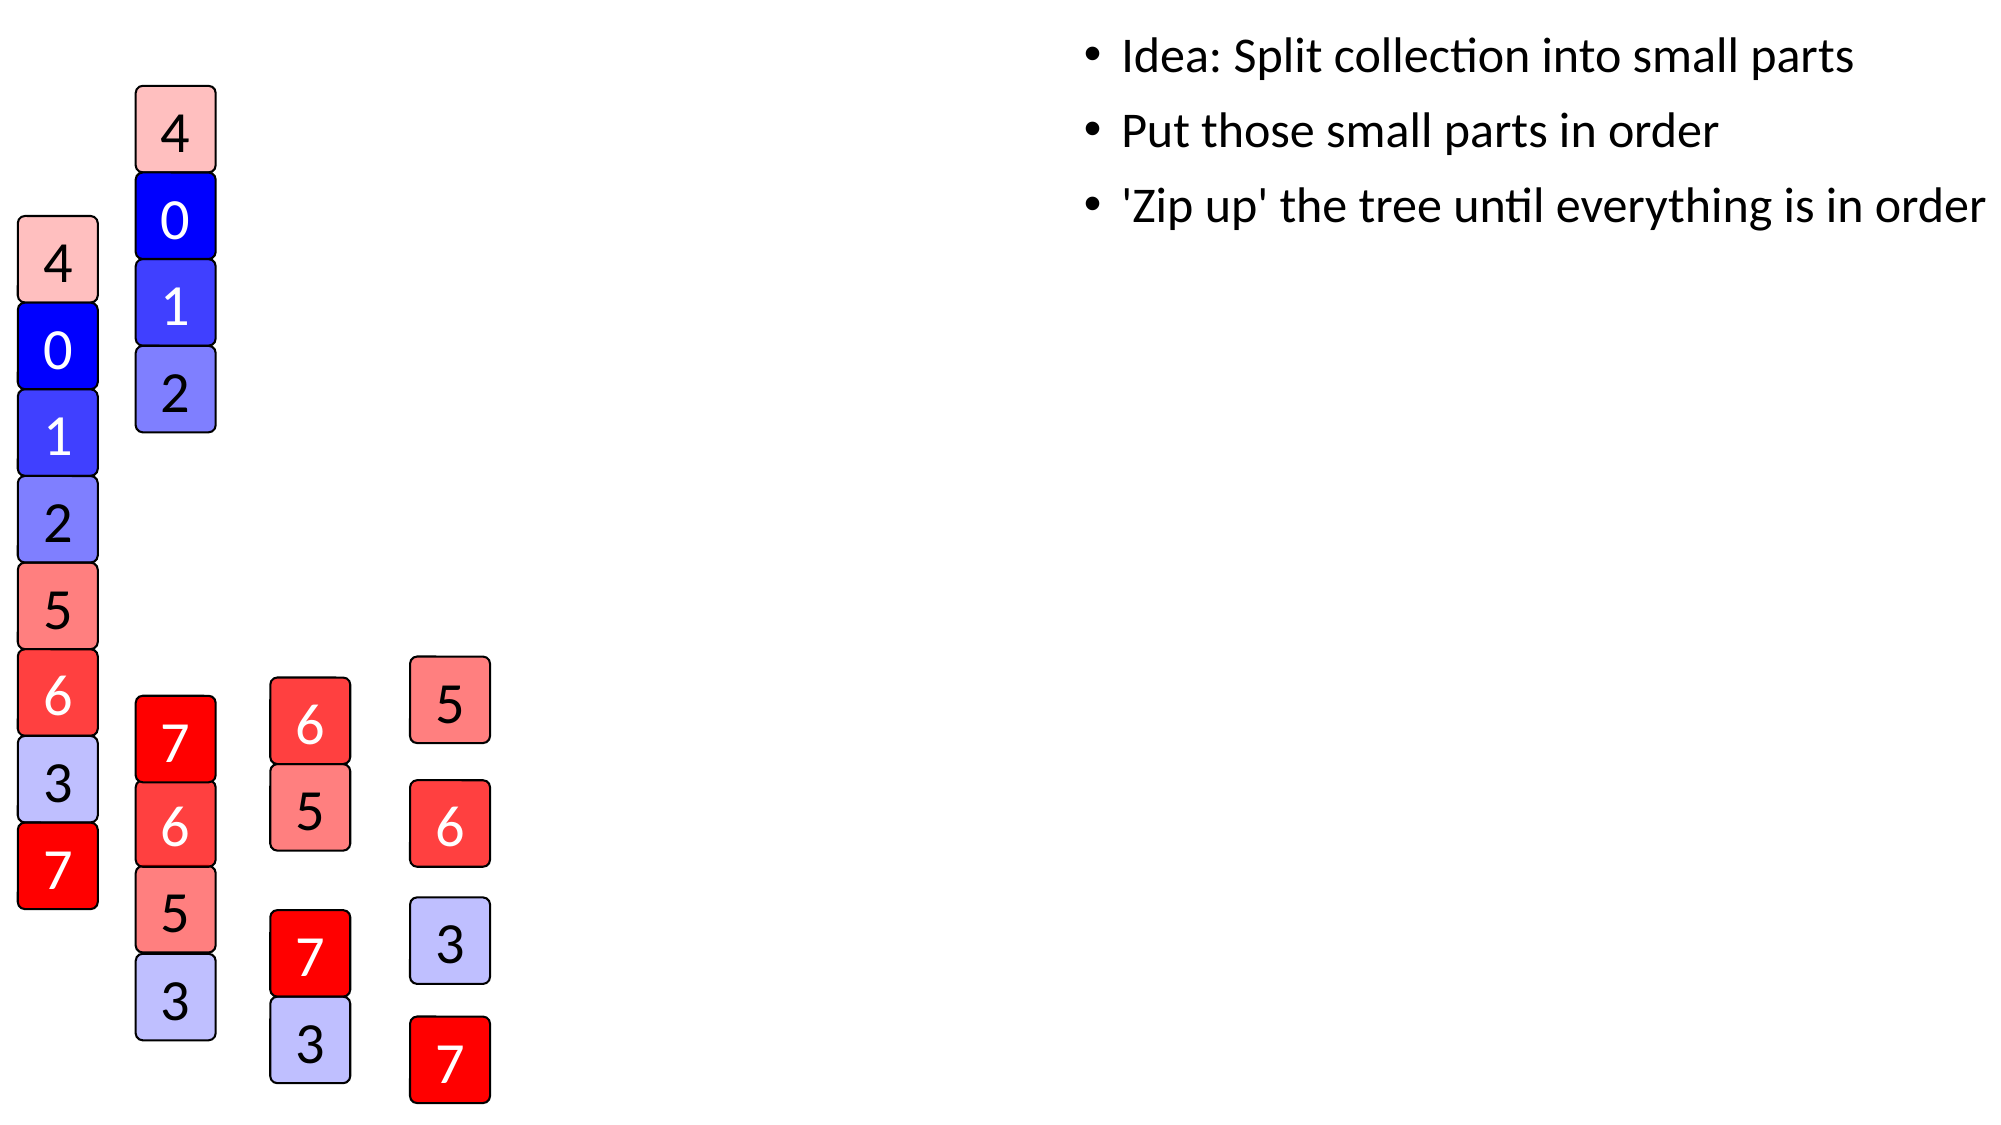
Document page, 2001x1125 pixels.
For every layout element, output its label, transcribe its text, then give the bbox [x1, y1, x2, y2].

text_box 3 [269, 995, 352, 1085]
text_box 0 [16, 301, 99, 389]
text_box 2 [16, 474, 99, 564]
text_box 6 [408, 779, 492, 868]
text_box 1 [134, 258, 217, 346]
list Idea: Split collection into small parts Put those small parts in order 'Zip up' the tree until everything is in order [1068, 22, 2000, 736]
text_box 3 [16, 734, 99, 824]
text_box 7 [134, 694, 217, 784]
text_box 3 [408, 896, 492, 985]
text_box 5 [408, 655, 492, 745]
text_box 5 [16, 563, 99, 649]
text_box 0 [134, 171, 217, 259]
text_box 7 [408, 1015, 492, 1105]
text_box 6 [134, 781, 217, 868]
text_box 2 [134, 344, 217, 434]
text_box 4 [134, 84, 217, 172]
text_box 5 [269, 763, 352, 852]
text_box 6 [269, 676, 352, 764]
text_box 7 [269, 909, 352, 996]
text_box 5 [134, 867, 217, 954]
text_box 6 [16, 648, 99, 736]
text_box 4 [16, 214, 99, 302]
text_box 7 [16, 823, 99, 911]
text_box 3 [134, 953, 217, 1042]
text_box 1 [16, 388, 99, 476]
